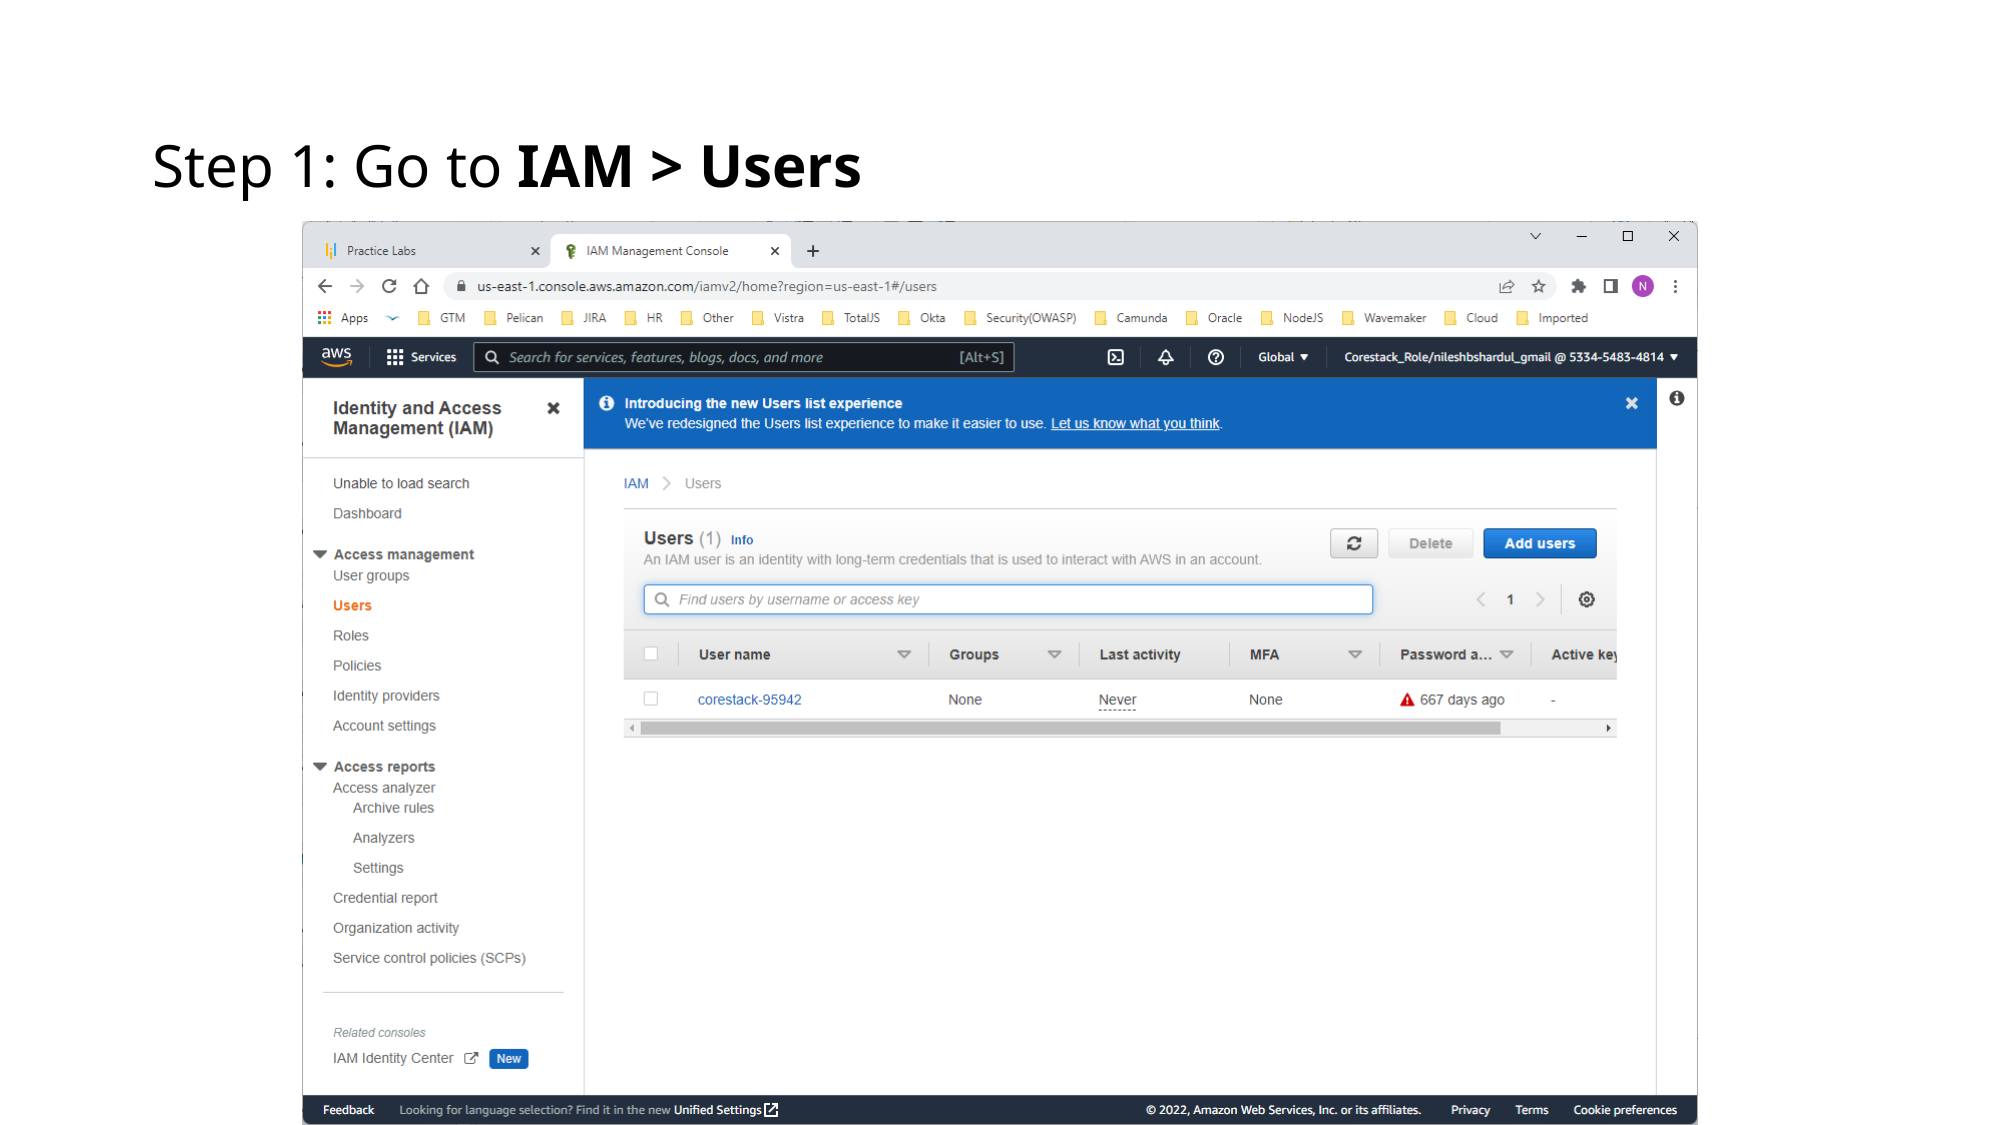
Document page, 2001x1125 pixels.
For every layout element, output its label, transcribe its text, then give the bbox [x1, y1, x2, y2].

title Step 1: Go to IAM > Users [137, 59, 1863, 278]
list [302, 221, 1698, 1125]
